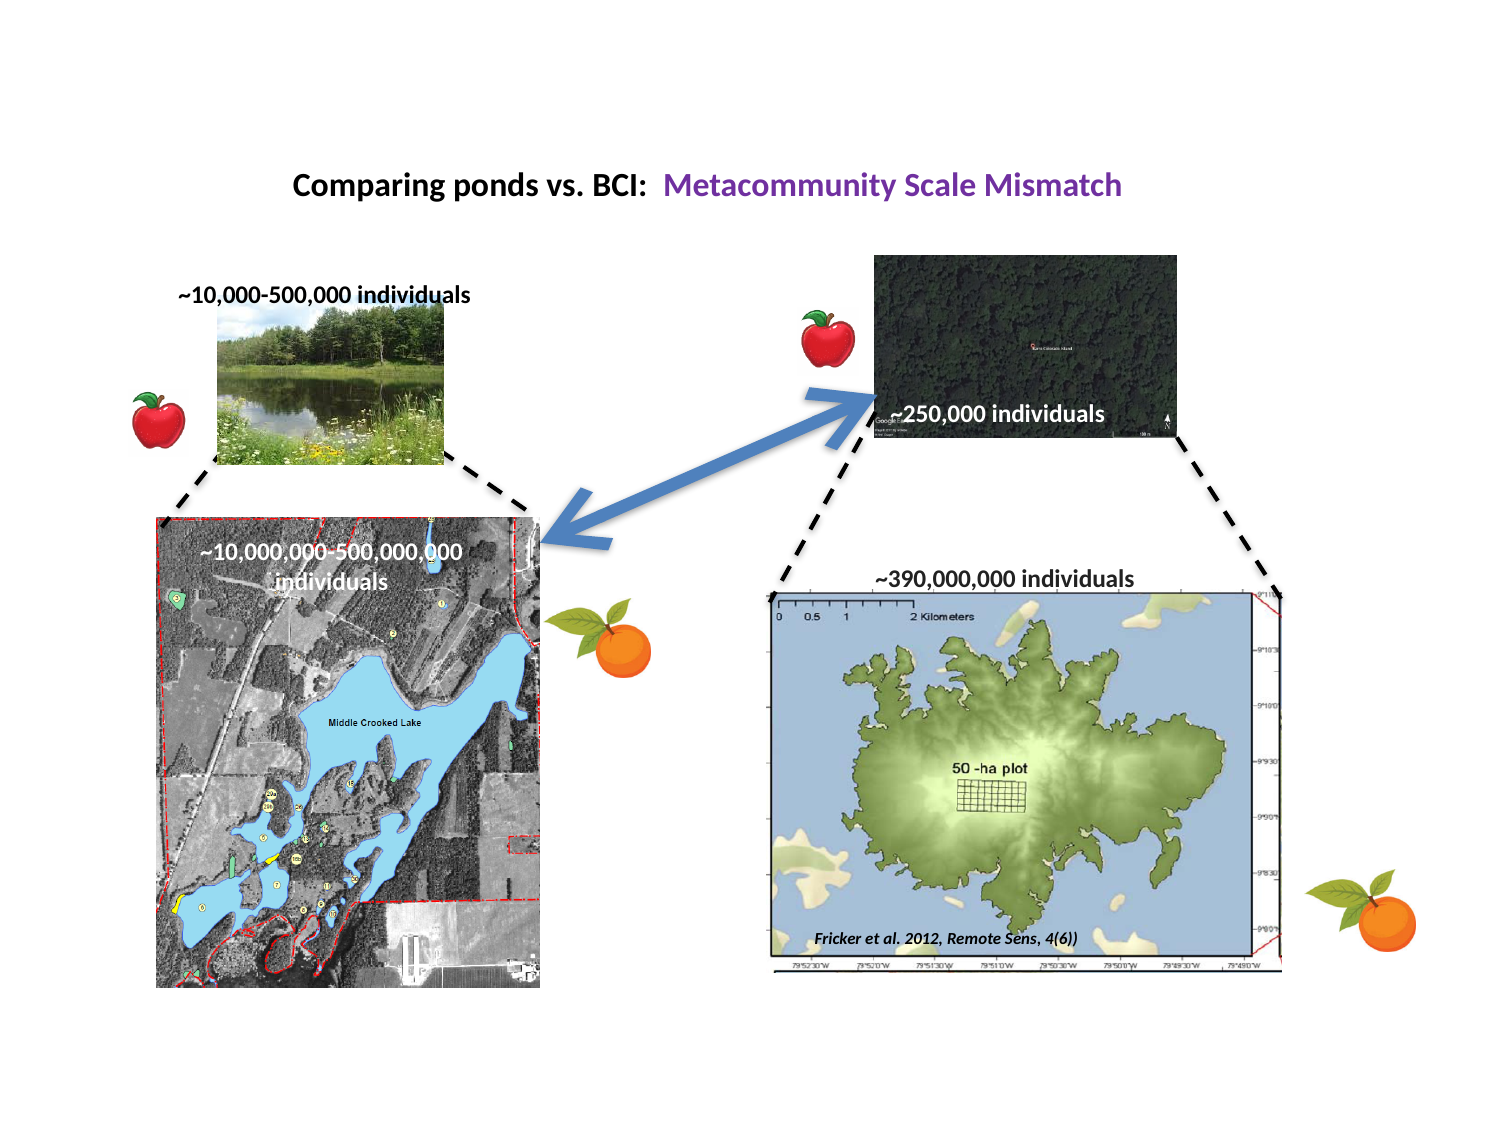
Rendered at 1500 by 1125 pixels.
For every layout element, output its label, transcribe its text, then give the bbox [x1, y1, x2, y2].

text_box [873, 255, 1178, 438]
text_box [769, 551, 875, 603]
picture [217, 294, 444, 465]
picture [128, 389, 189, 458]
text_box Comparing ponds vs. BCI: Metacommunity Scale Mismatch [278, 155, 1138, 211]
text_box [539, 394, 878, 543]
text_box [439, 449, 533, 515]
picture [155, 517, 541, 988]
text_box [765, 589, 1282, 973]
picture [543, 598, 651, 679]
text_box ~390,000,000 individuals [879, 555, 1150, 588]
picture [797, 306, 860, 376]
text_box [161, 425, 244, 528]
text_box ~10,000-500,000 individuals [163, 270, 487, 316]
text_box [1176, 437, 1282, 600]
picture [1303, 868, 1416, 952]
